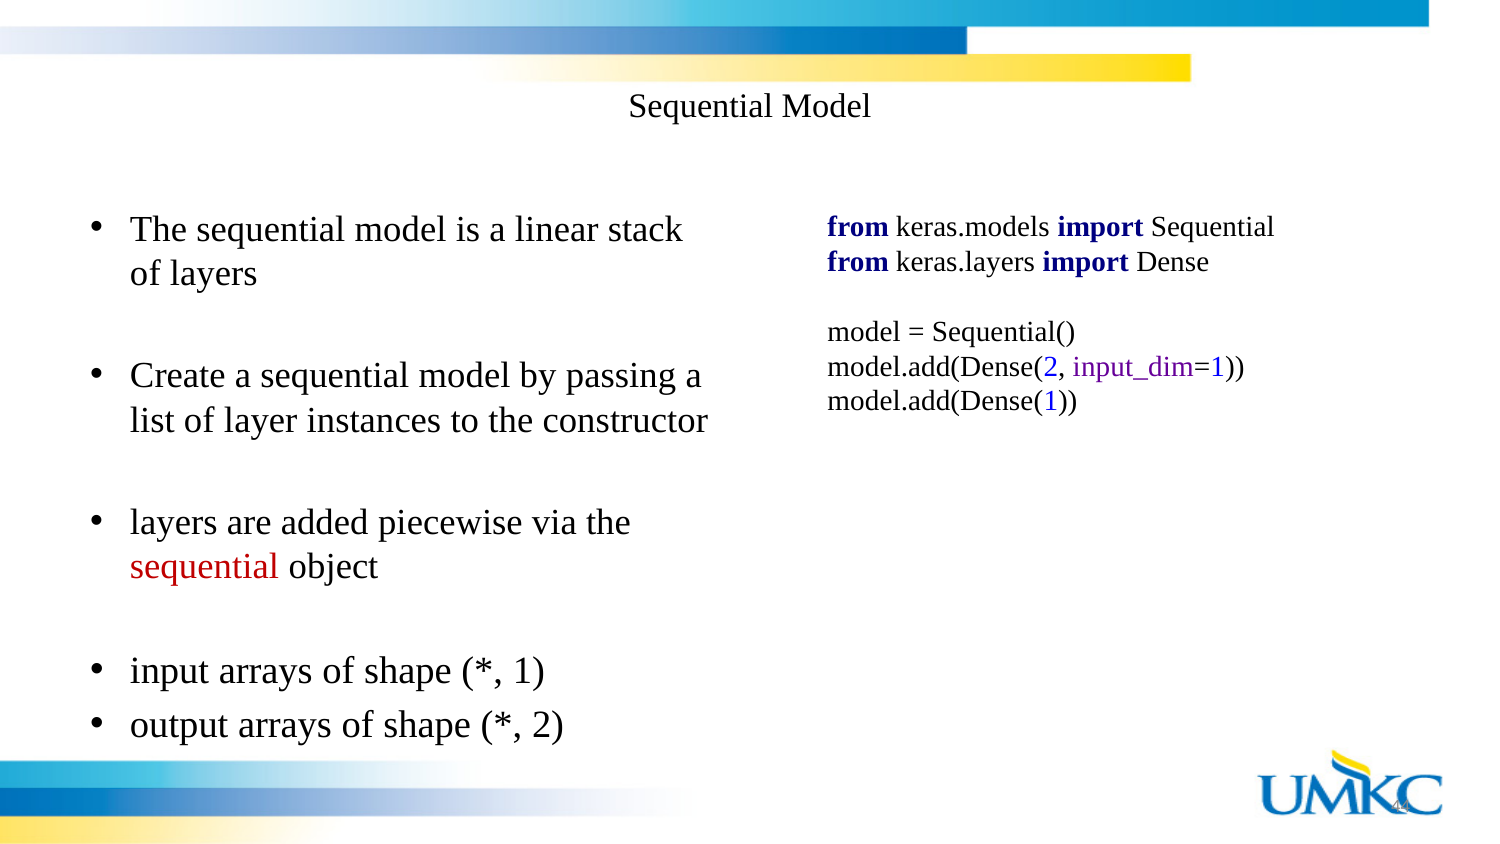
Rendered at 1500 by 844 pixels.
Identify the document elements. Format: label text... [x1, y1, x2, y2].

slide_number 44 [1074, 782, 1425, 827]
picture [0, 0, 1500, 844]
list The sequential model is a linear stack of layers Create a sequential model by passing a list of layer instances to the constructor layers are added piecewise via the sequential object input arrays of shape (*, 1) output arrays of shape (*, 2) [75, 196, 738, 754]
title Sequential Model [75, 33, 1425, 175]
text_box from keras.models import Sequential from keras.layers import Dense model = Sequential() model.add(Dense(2, input_dim=1)) model.add(Dense(1)) [812, 199, 1425, 460]
